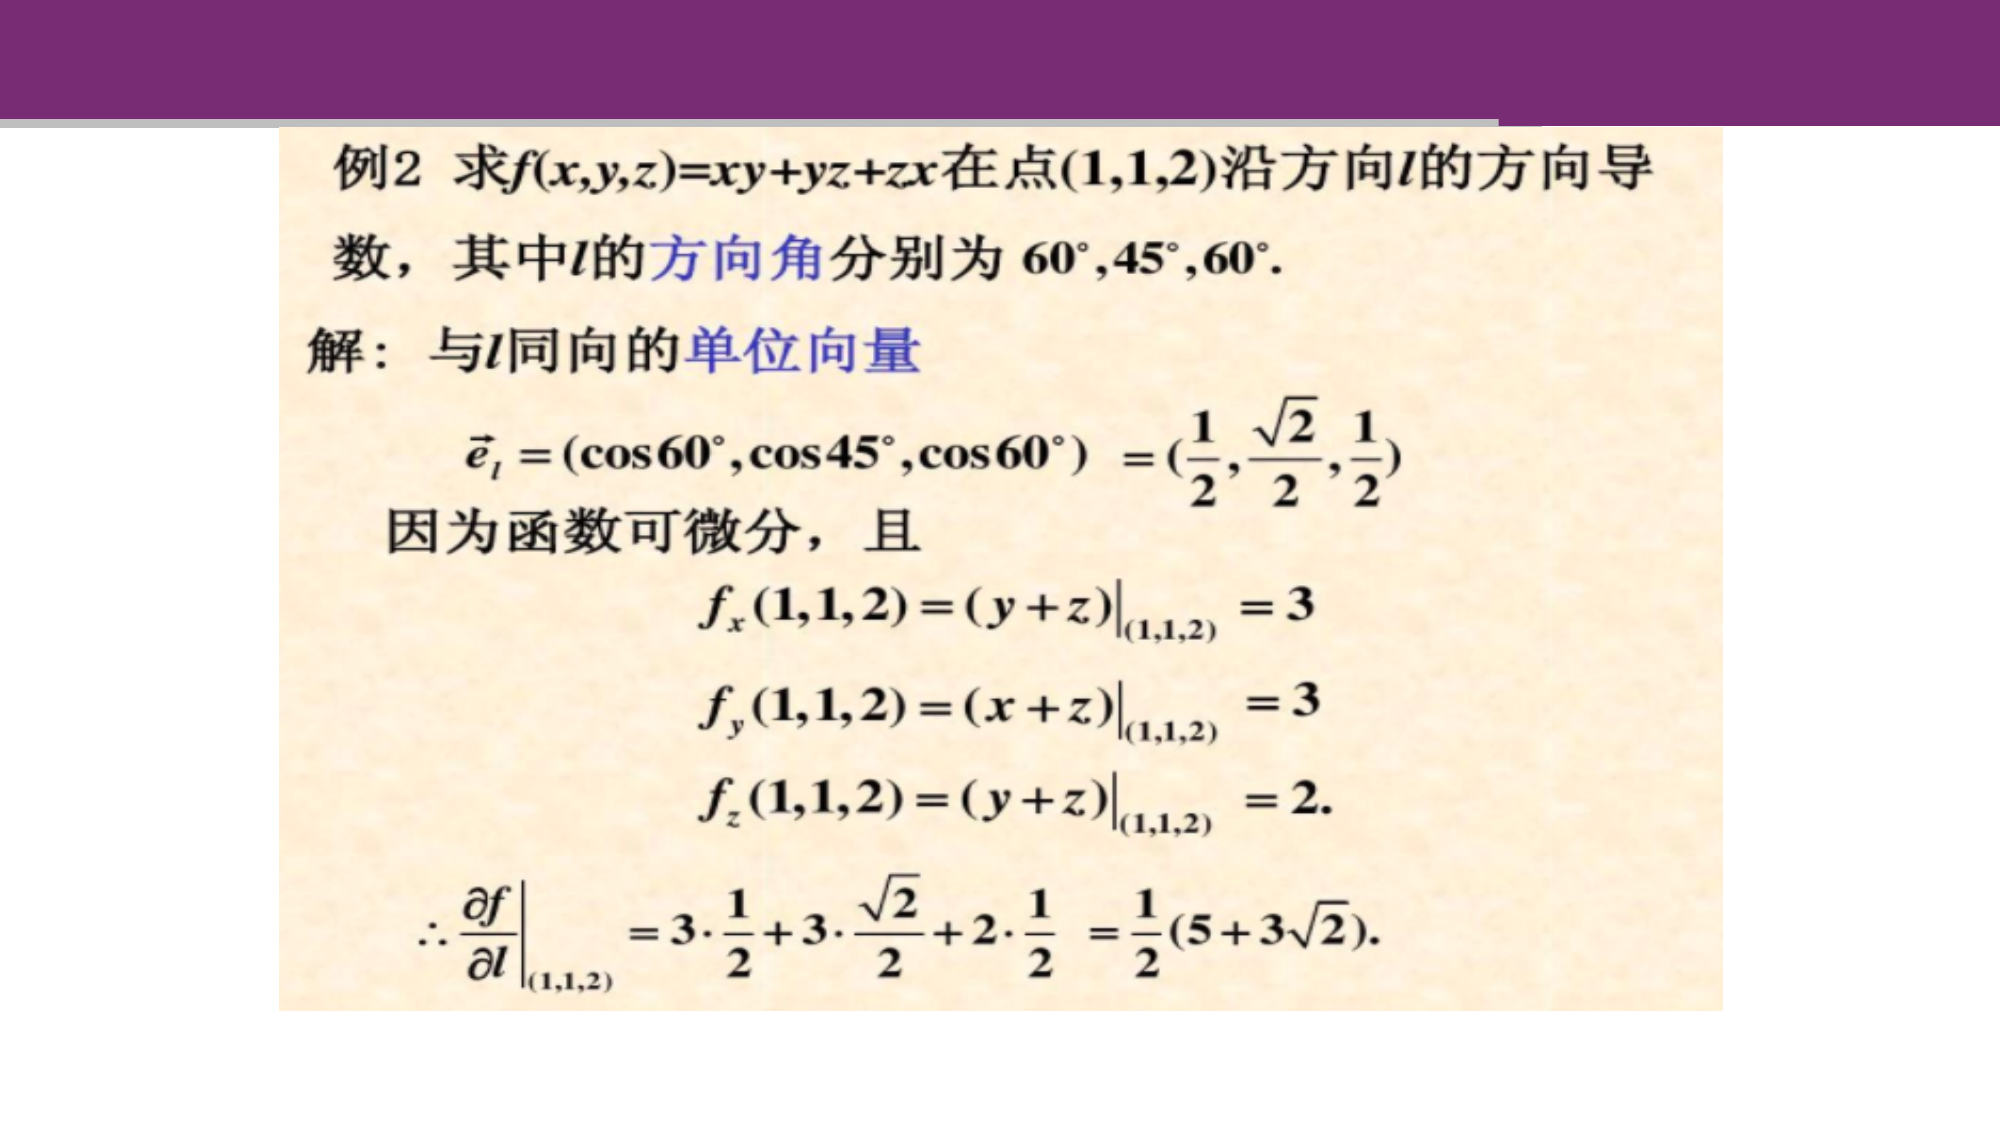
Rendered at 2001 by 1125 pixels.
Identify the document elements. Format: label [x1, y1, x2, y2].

picture [279, 127, 1723, 1011]
text_box [0, 118, 1498, 129]
text_box [0, 0, 2000, 118]
text_box [1498, 117, 2000, 127]
